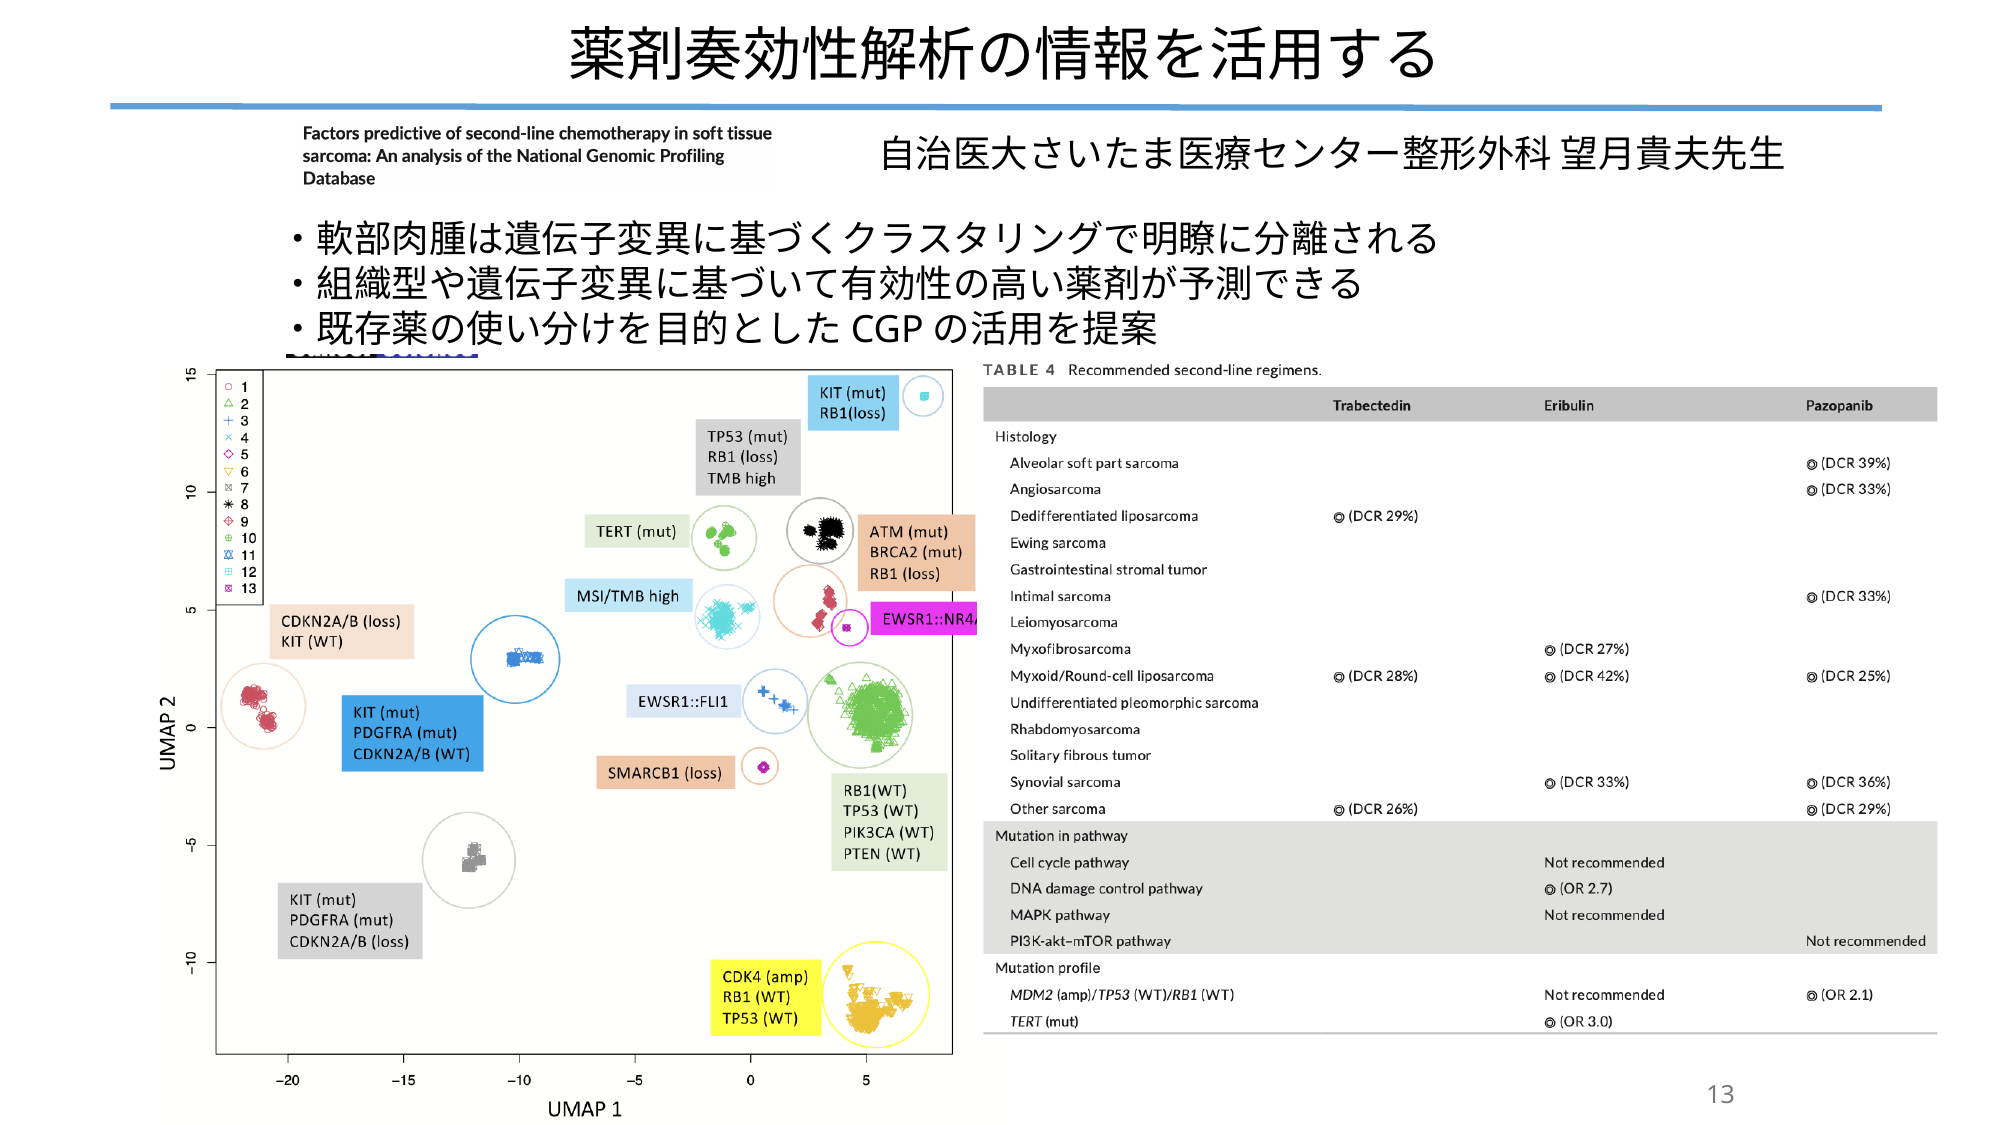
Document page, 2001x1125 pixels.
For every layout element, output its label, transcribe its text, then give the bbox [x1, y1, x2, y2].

text_box 薬剤奏効性解析の情報を活用する [257, 9, 1754, 95]
picture [145, 353, 1947, 1125]
text_box 自治医大さいたま医療センター整形外科 望月貴夫先生 [863, 122, 1801, 183]
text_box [109, 105, 1883, 109]
slide_number 13 [1665, 1065, 1750, 1125]
picture [294, 117, 778, 191]
text_box ・軟部肉腫は遺伝子変異に基づくクラスタリングで明瞭に分離される ・組織型や遺伝子変異に基づいて有効性の高い薬剤が予測できる ・既存薬の使い分けを目的としたCGPの活用を提案 [264, 207, 1457, 354]
